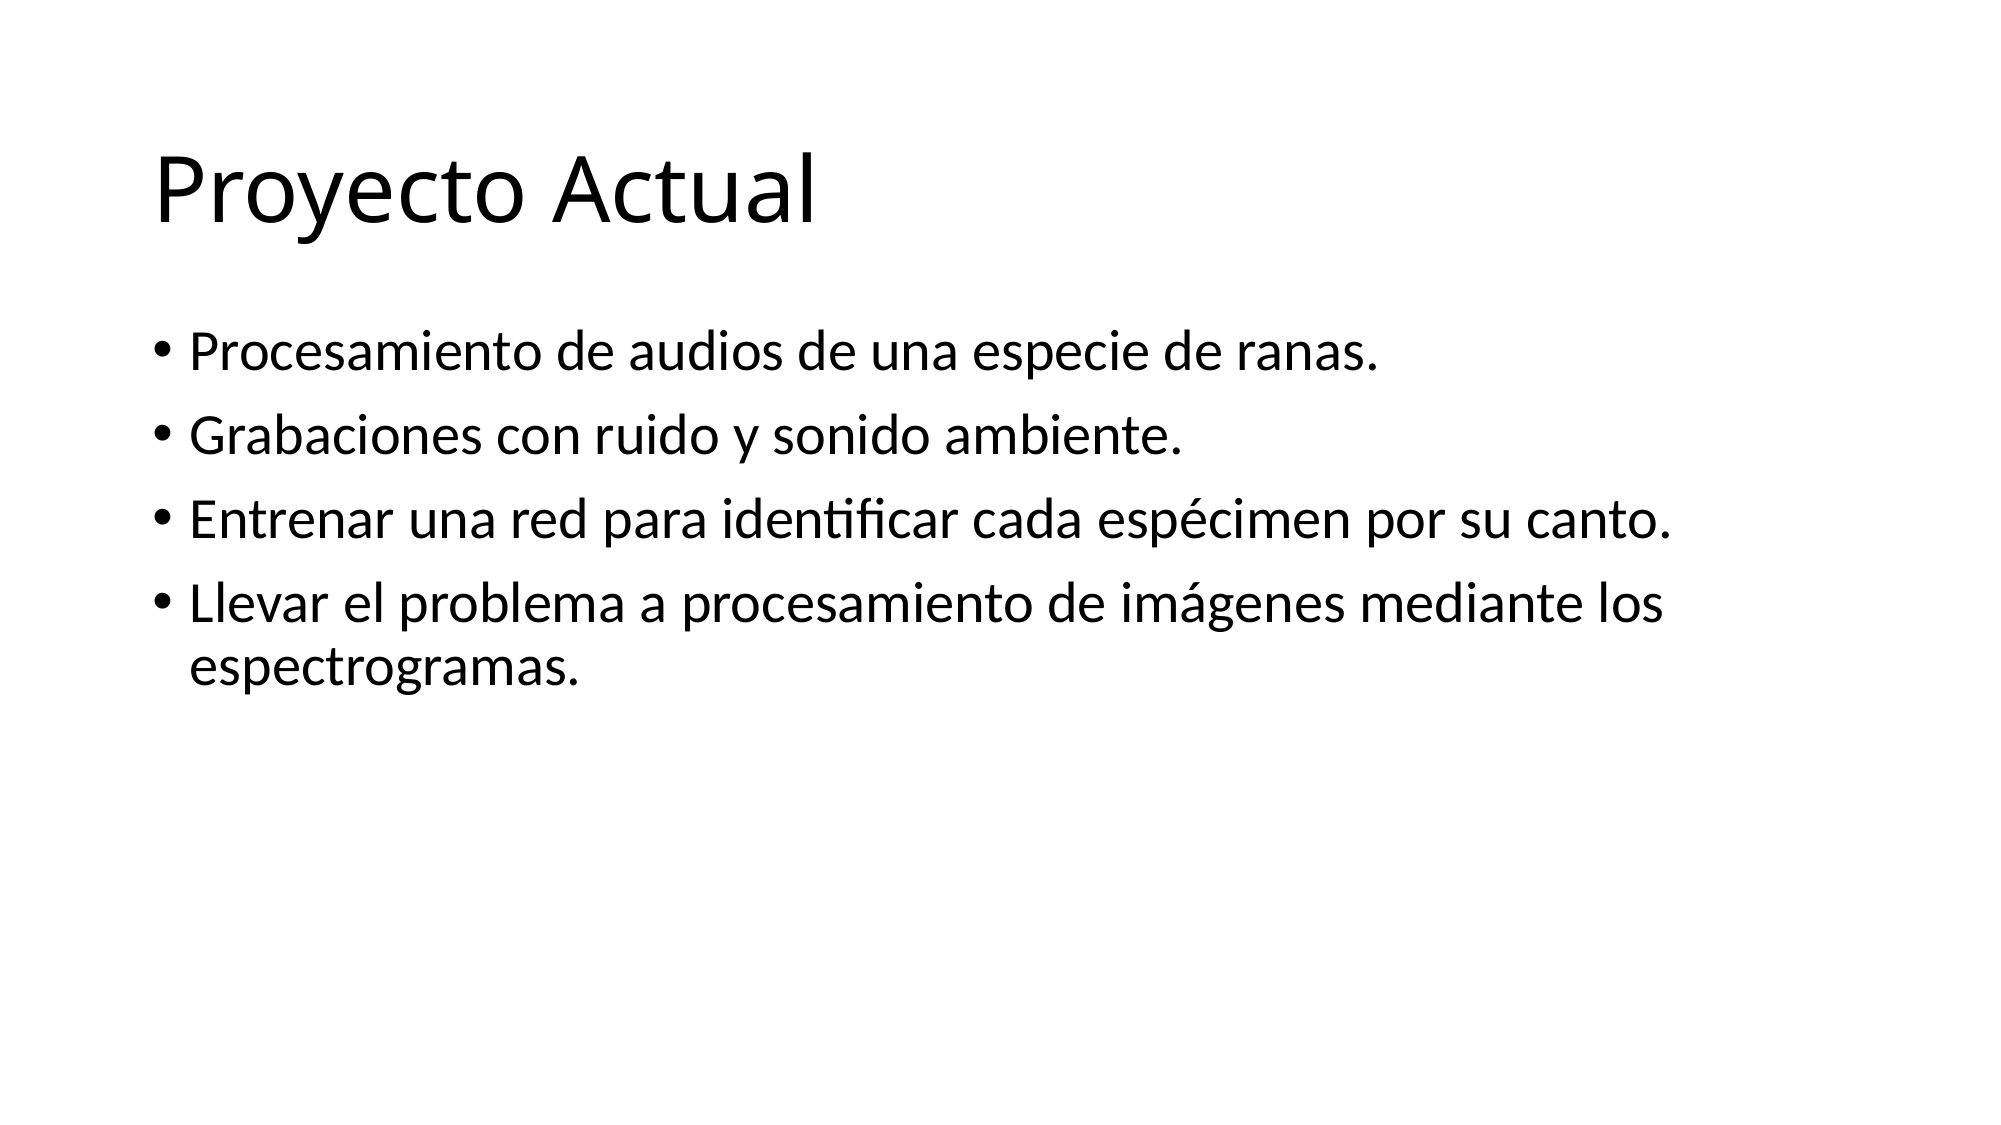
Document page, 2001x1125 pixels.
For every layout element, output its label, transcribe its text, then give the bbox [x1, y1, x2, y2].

list Procesamiento de audios de una especie de ranas. Grabaciones con ruido y sonido ambiente. Entrenar una red para identificar cada espécimen por su canto. Llevar el problema a procesamiento de imágenes mediante los espectrogramas. [137, 313, 1863, 1027]
title Proyecto Actual [137, 83, 1863, 302]
